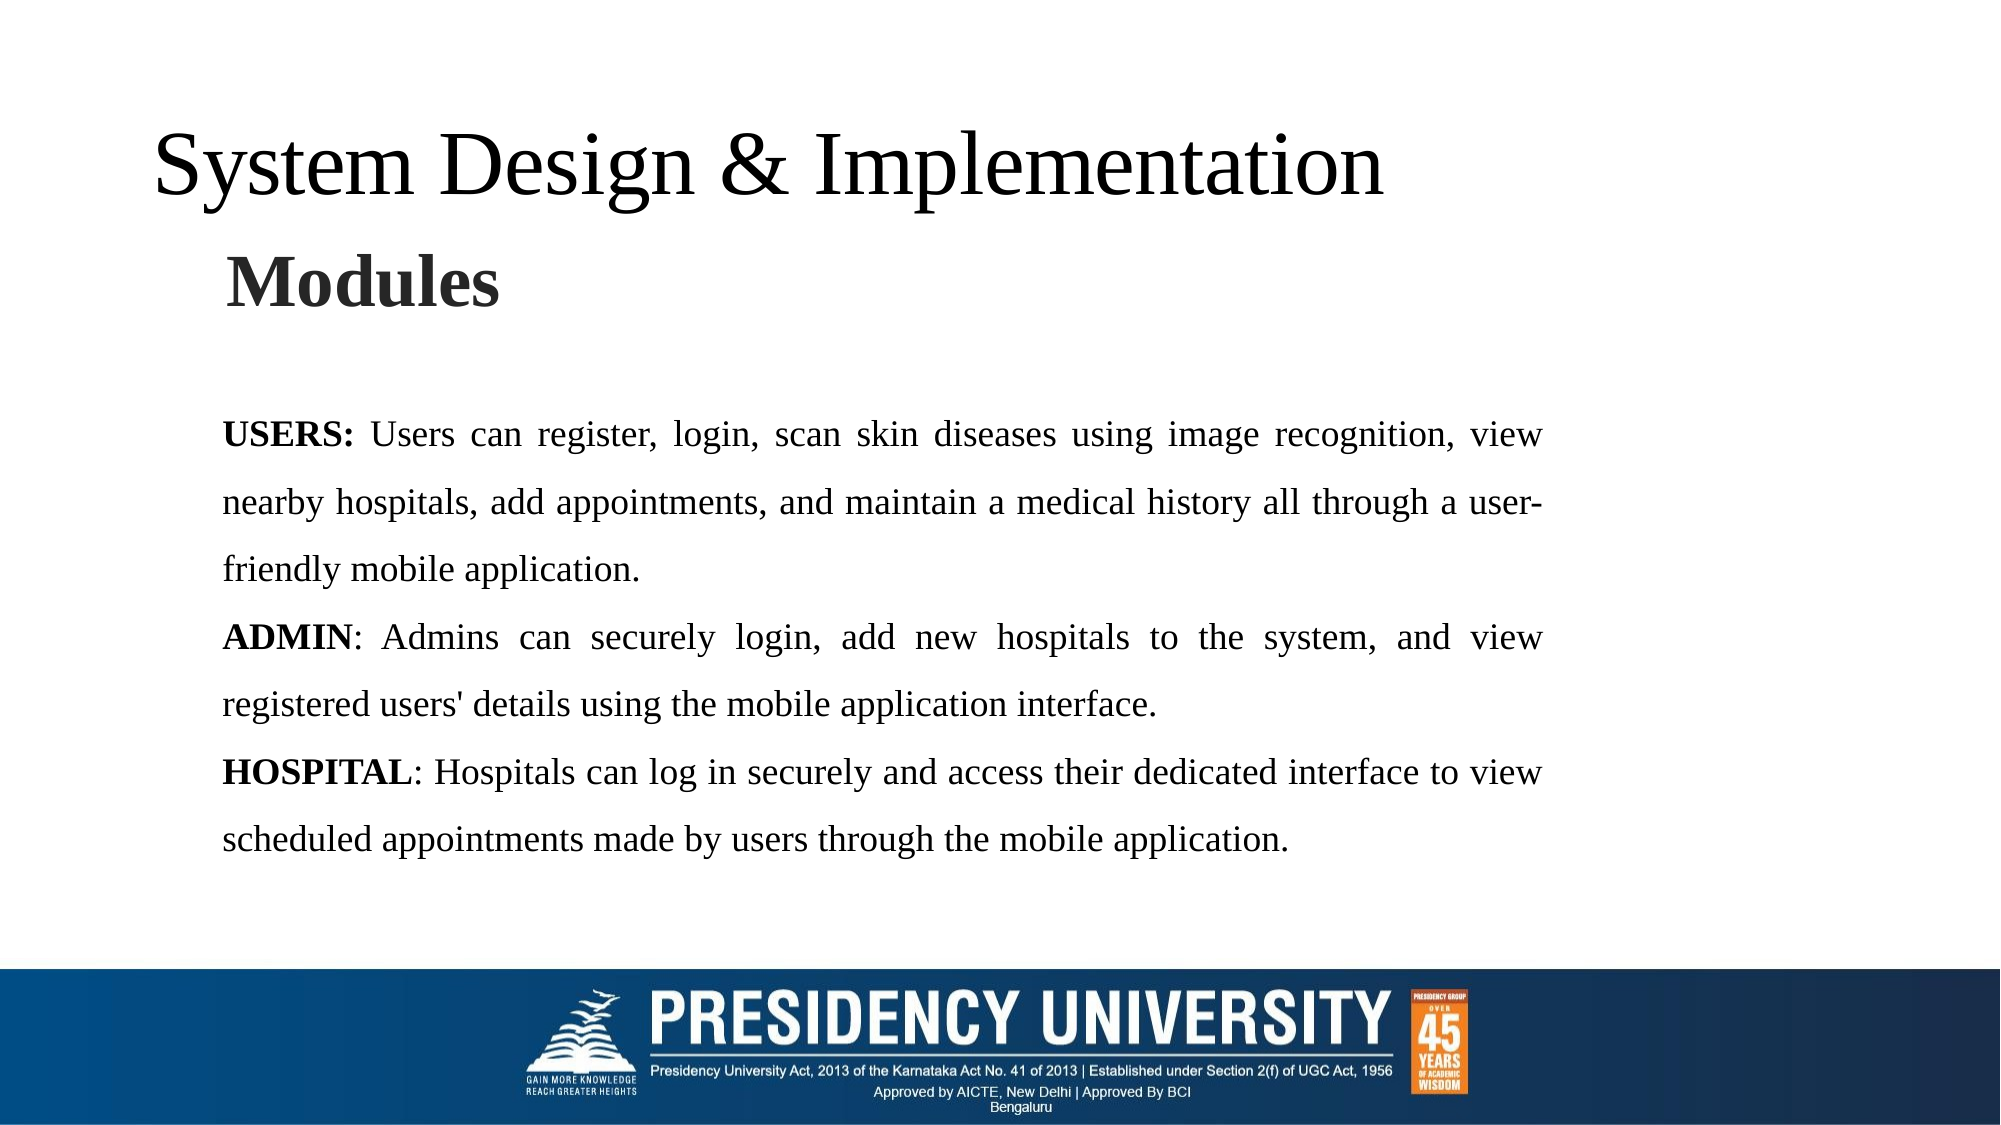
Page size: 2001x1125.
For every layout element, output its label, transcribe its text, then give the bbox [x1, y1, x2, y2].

picture [0, 958, 2000, 1125]
title System Design & Implementation [150, 45, 1617, 291]
text_box USERS: Users can register, login, scan skin diseases using image recognition, view nearby hospitals, add appointments, and maintain a medical history all through a user-friendly mobile application. ADMIN: Admins can securely login, add new hospitals to the system, and view registered users' details using the mobile application interface. HOSPITAL: Hospitals can log in securely and access their dedicated interface to view scheduled appointments made by users through the mobile application. [207, 379, 1560, 942]
text_box Modules [105, 223, 622, 336]
